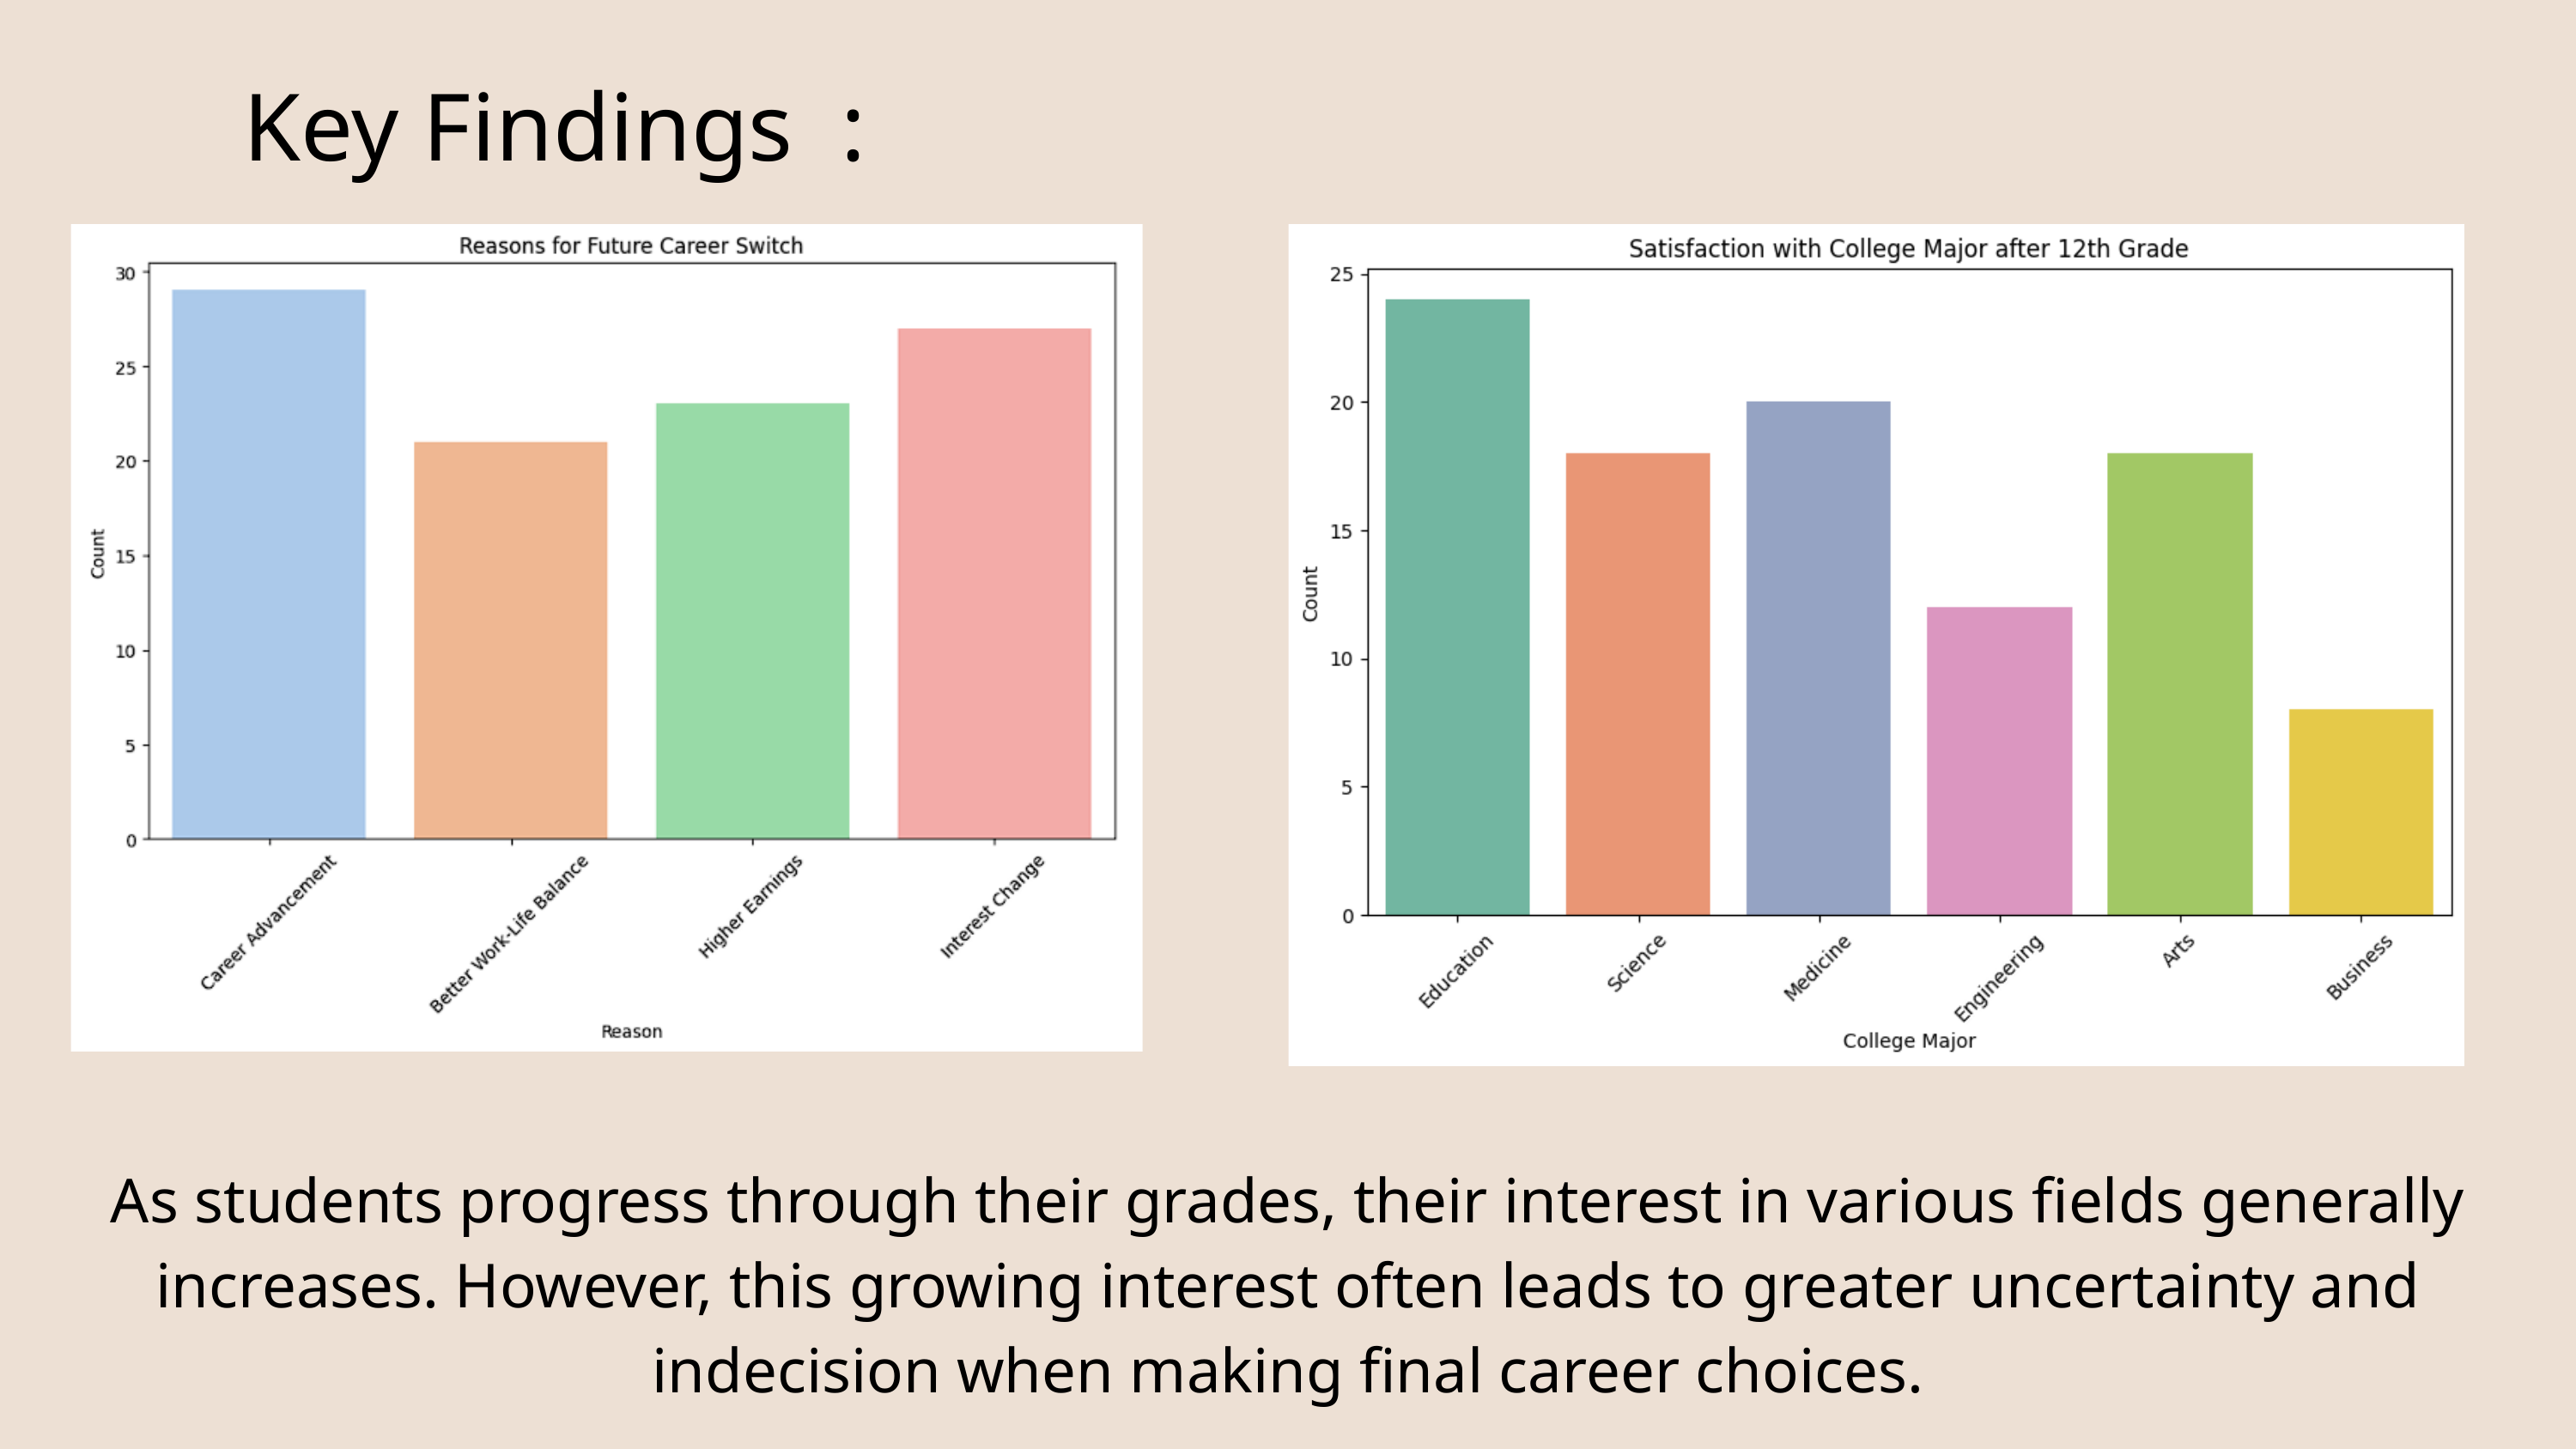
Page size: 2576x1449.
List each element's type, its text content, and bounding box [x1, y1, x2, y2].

text_box As students progress through their grades, their interest in various fields generally increases. However, this growing interest often leads to greater uncertainty and indecision when making final career choices. 4o [44, 1149, 2534, 1449]
text_box [70, 224, 1143, 1052]
text_box Key Findings : [119, 49, 991, 179]
text_box [1288, 224, 2464, 1066]
